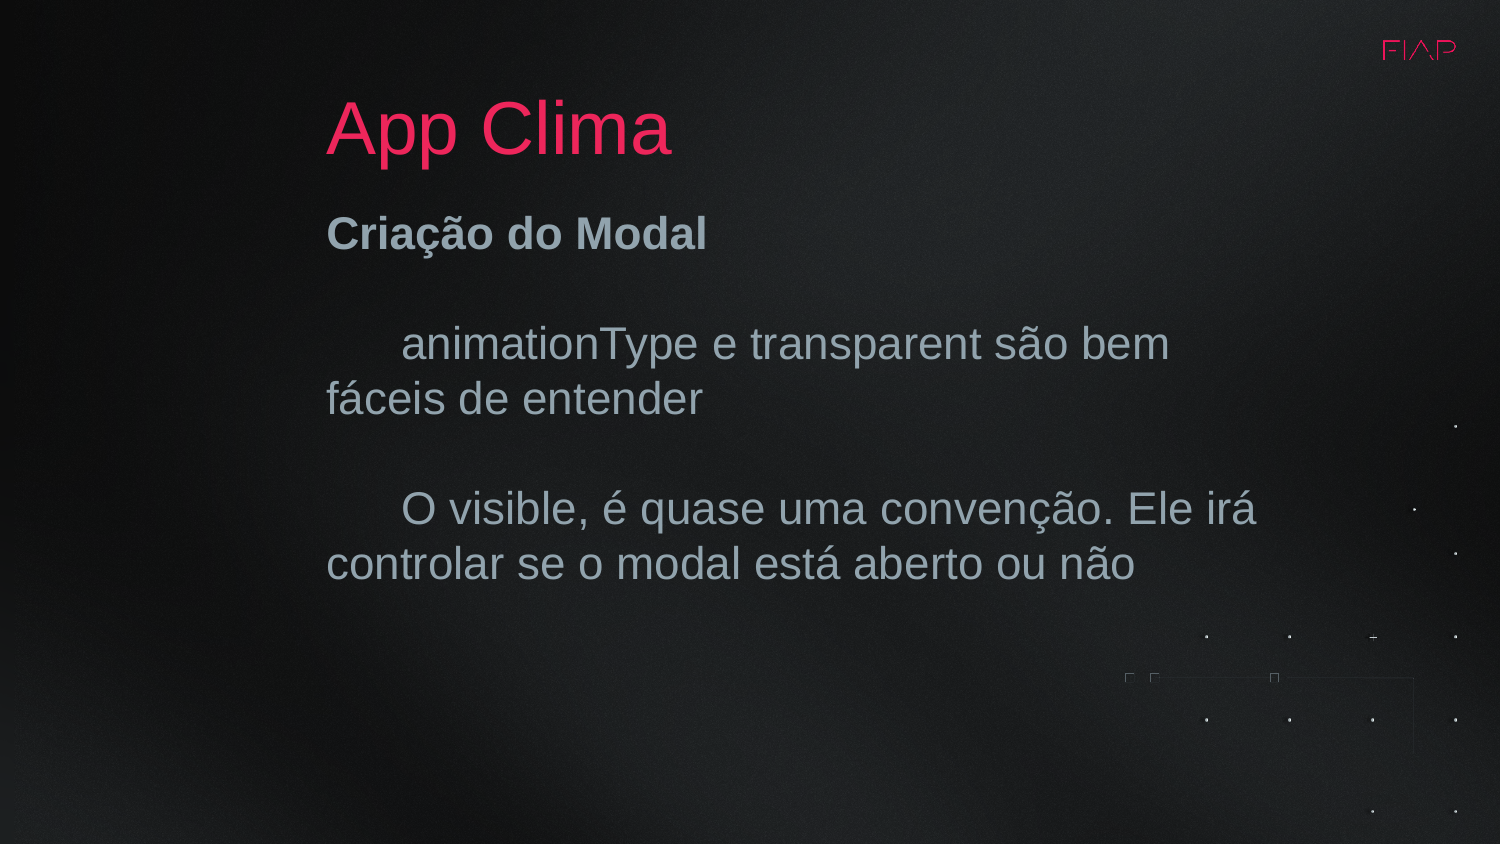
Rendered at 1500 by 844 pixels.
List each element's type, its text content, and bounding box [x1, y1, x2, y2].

picture [0, 0, 1500, 844]
text_box App Clima [311, 72, 1126, 177]
text_box Criação do Modal animationType e transparent são bem fáceis de entender O visible, é quase uma convenção. Ele irá controlar se o modal está aberto ou não [311, 196, 1292, 706]
